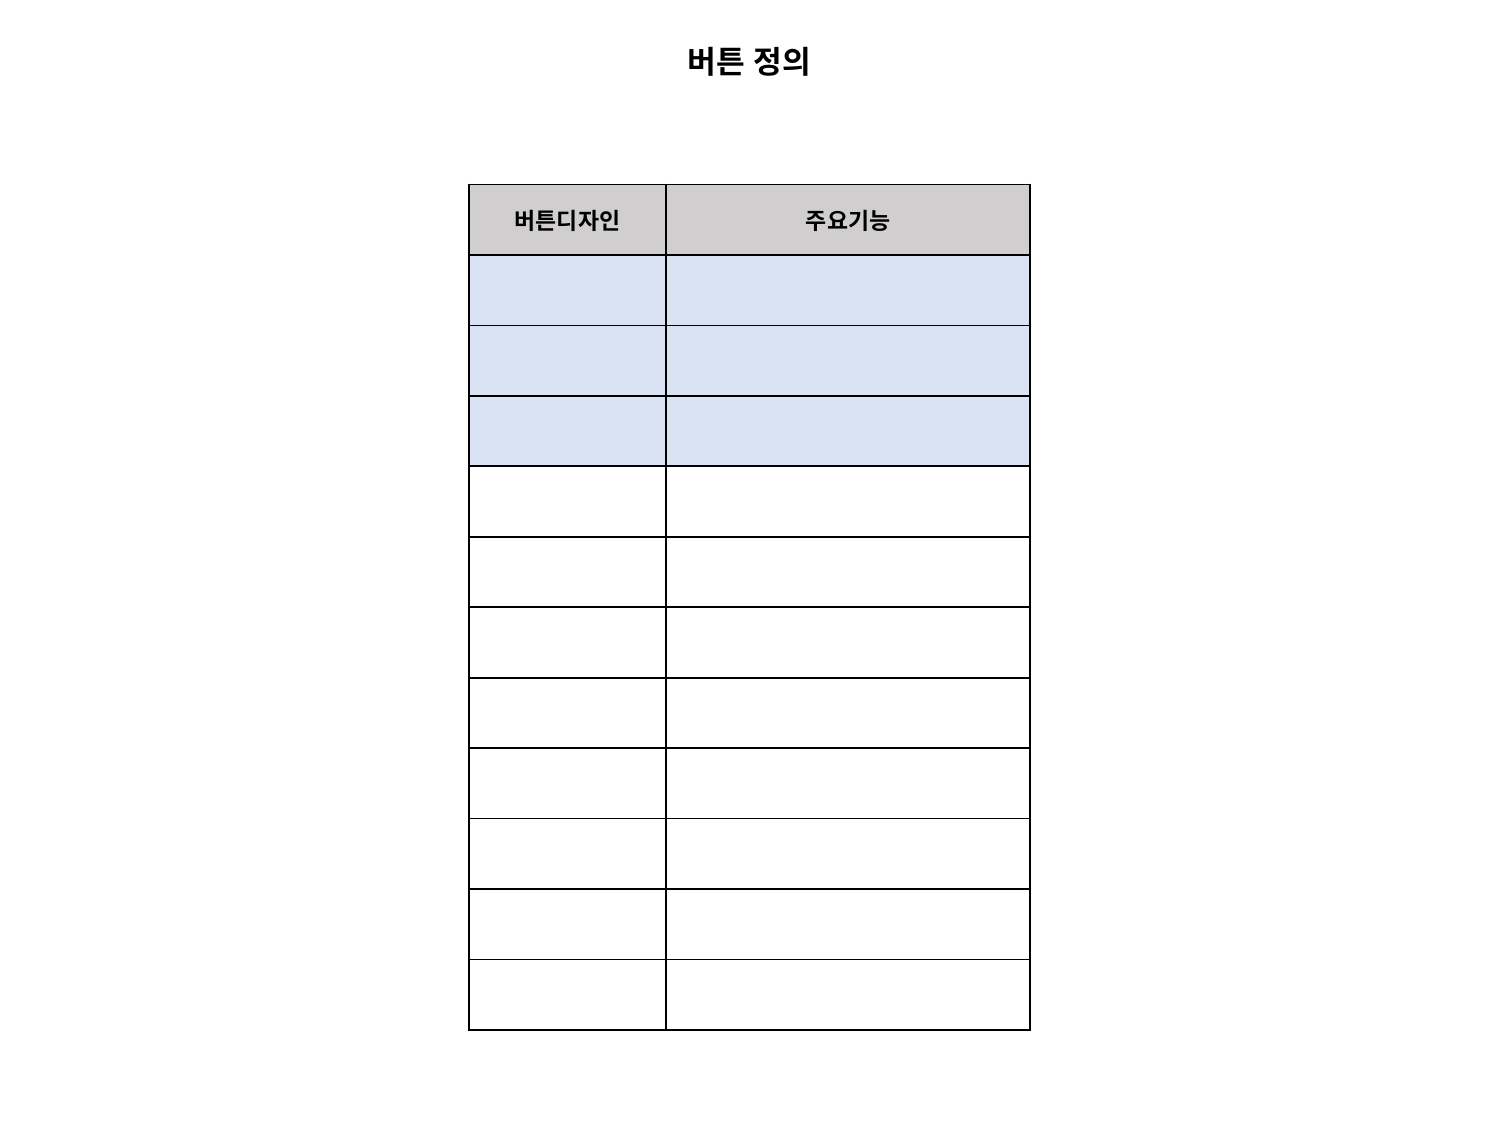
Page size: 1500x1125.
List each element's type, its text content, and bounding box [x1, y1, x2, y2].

table_cell [470, 608, 665, 677]
table_cell [470, 538, 665, 606]
table_cell [667, 819, 1029, 888]
table_cell [667, 890, 1029, 959]
table_header 버튼디자인 [470, 185, 665, 254]
table_cell [667, 467, 1029, 536]
table_cell [667, 960, 1029, 1029]
table_cell [470, 749, 665, 818]
table_cell [470, 679, 665, 747]
text_box 버튼 정의 [672, 35, 827, 88]
table_cell [667, 679, 1029, 747]
table_cell [470, 256, 665, 325]
table_cell [667, 326, 1029, 395]
table_cell [667, 538, 1029, 606]
table_header 주요기능 [667, 185, 1029, 254]
table_cell [667, 749, 1029, 818]
table_cell [470, 467, 665, 536]
table_cell [667, 608, 1029, 677]
table_cell [470, 960, 665, 1029]
table_cell [470, 819, 665, 888]
table_cell [667, 397, 1029, 465]
table_cell [470, 326, 665, 395]
table_cell [470, 397, 665, 465]
table_cell [667, 256, 1029, 325]
table_cell [470, 890, 665, 959]
